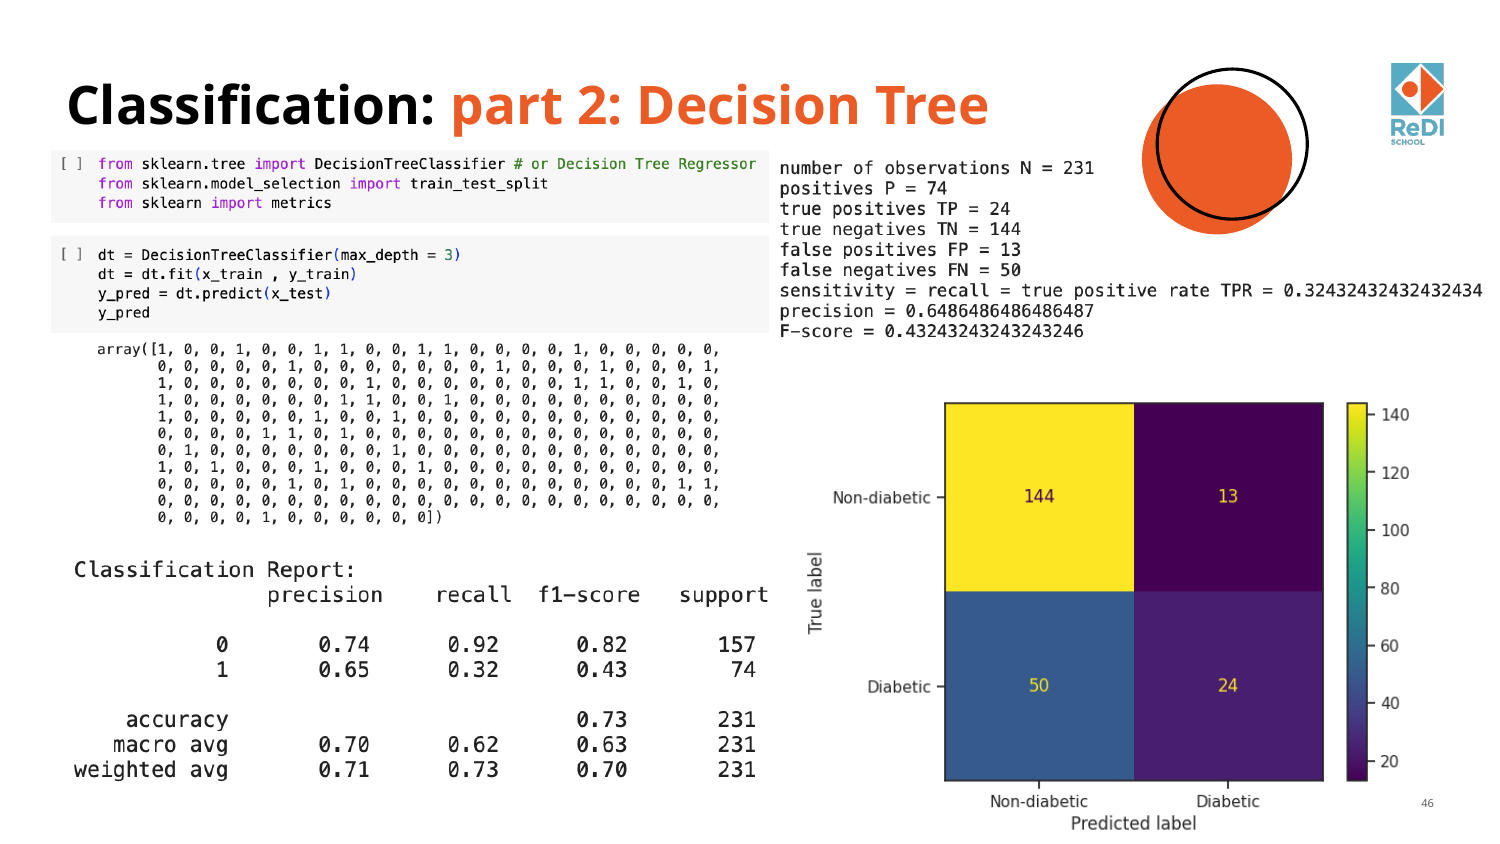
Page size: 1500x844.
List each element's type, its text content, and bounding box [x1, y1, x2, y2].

slide_number 46 [1423, 781, 1449, 827]
picture [772, 151, 1489, 346]
title Classification: part 2: Decision Tree [51, 56, 1388, 150]
picture [65, 541, 784, 804]
picture [50, 149, 769, 535]
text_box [1141, 68, 1308, 235]
picture [798, 393, 1420, 844]
picture [1391, 63, 1447, 145]
